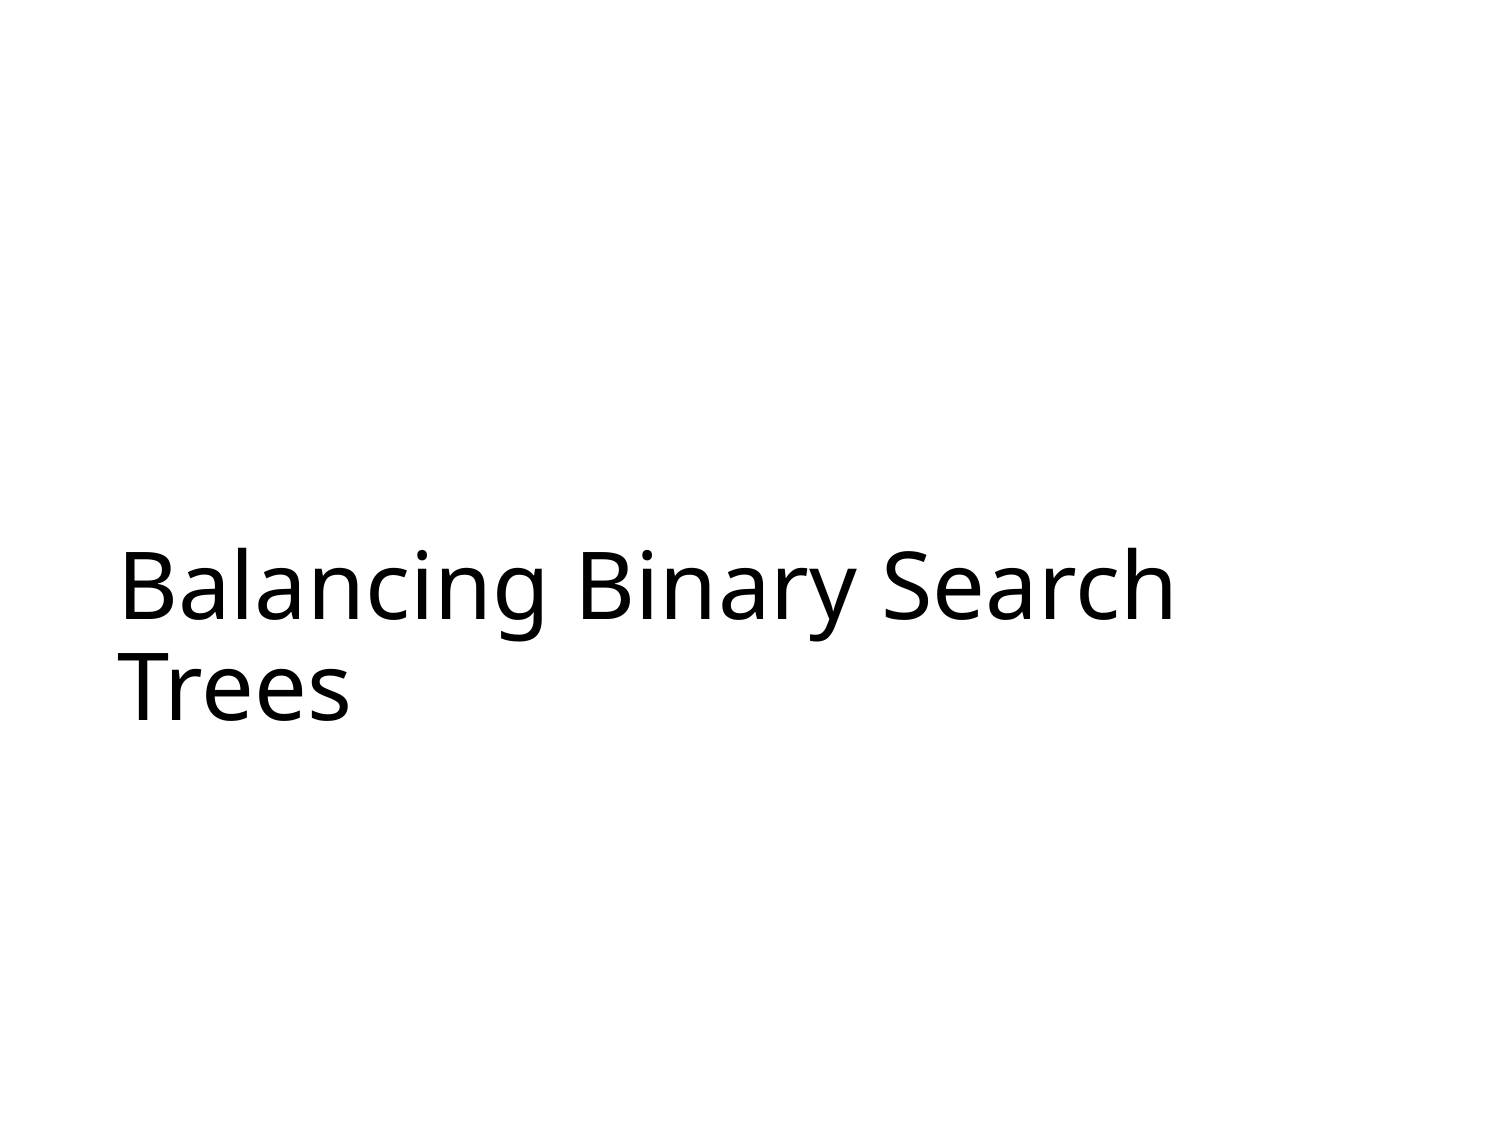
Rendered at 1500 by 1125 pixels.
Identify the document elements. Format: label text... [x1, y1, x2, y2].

title Balancing Binary Search Trees [102, 280, 1397, 749]
